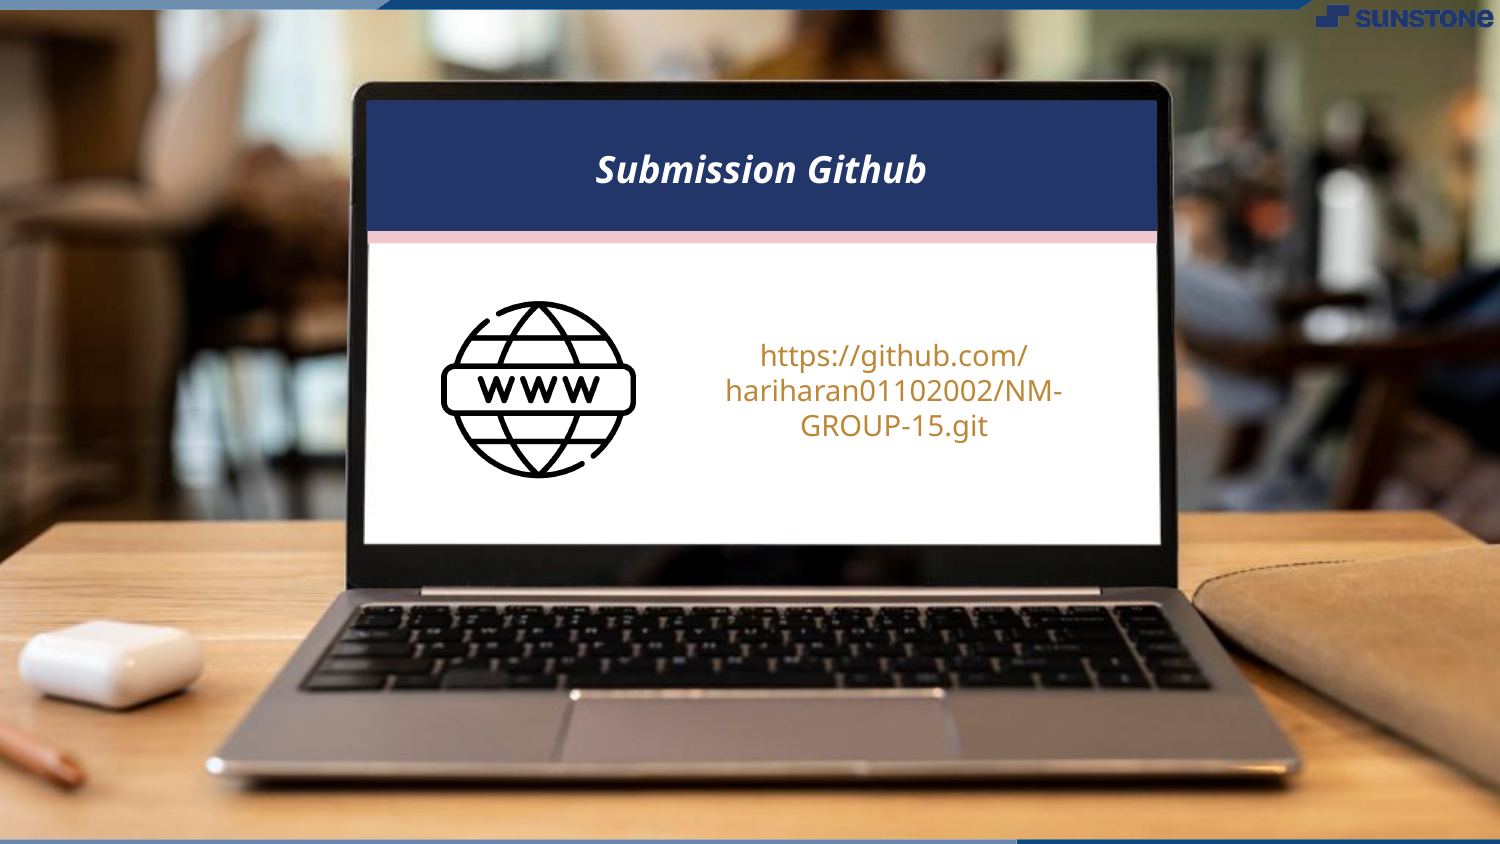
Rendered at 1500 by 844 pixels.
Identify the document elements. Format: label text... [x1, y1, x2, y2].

picture [0, 0, 1500, 844]
list Submission Github [432, 131, 1091, 206]
list https://github.com/hariharan01102002/NM-GROUP-15.git [670, 144, 1118, 635]
